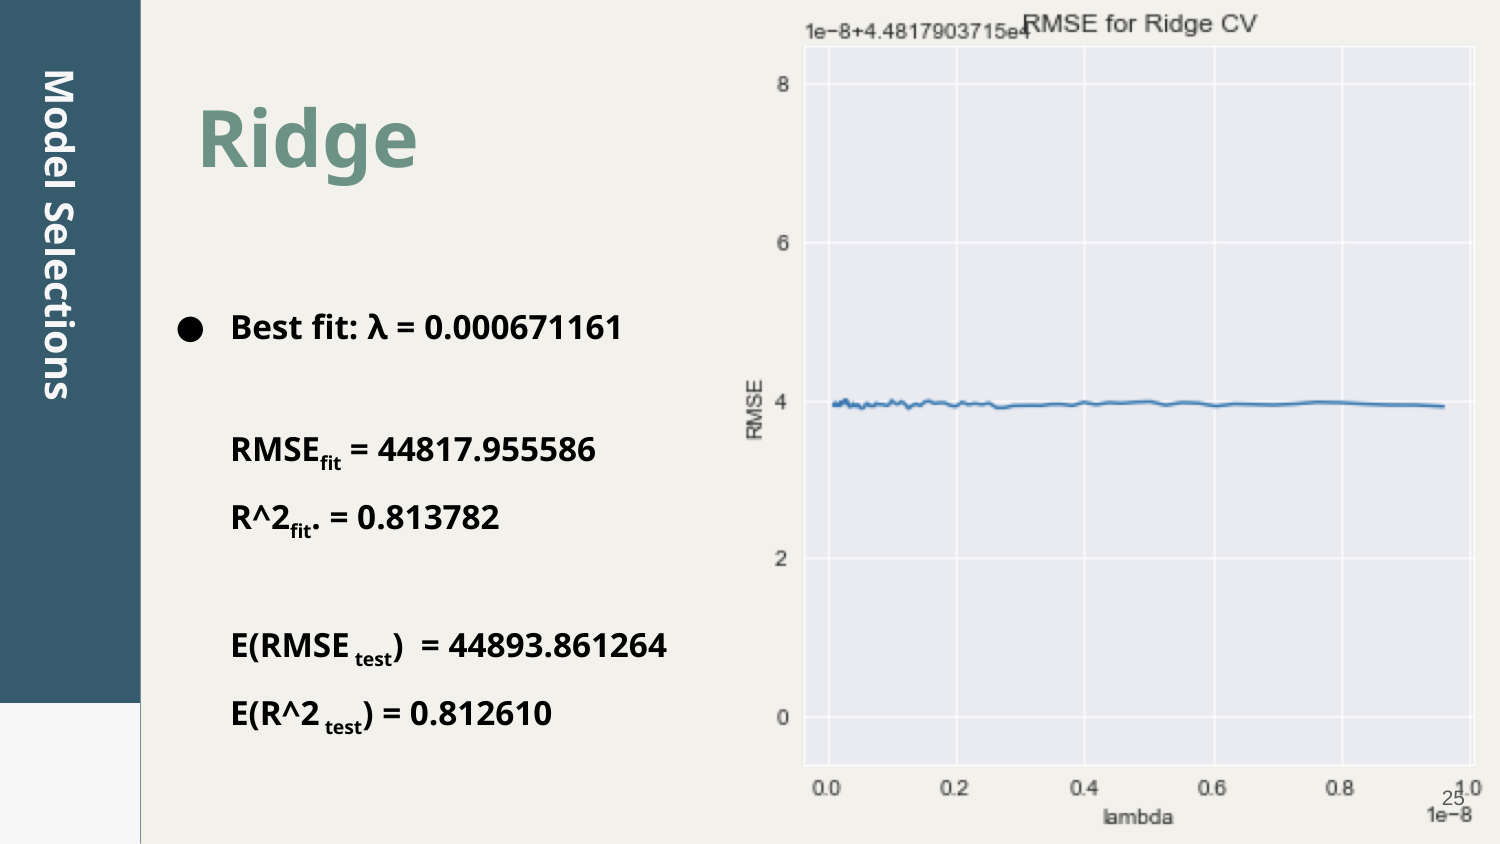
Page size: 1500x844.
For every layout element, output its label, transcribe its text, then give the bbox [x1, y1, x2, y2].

picture [730, 0, 1500, 844]
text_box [154, 78, 725, 691]
text_box [0, 703, 141, 844]
text_box [0, 0, 141, 703]
text_box Model Selections [37, 68, 95, 644]
